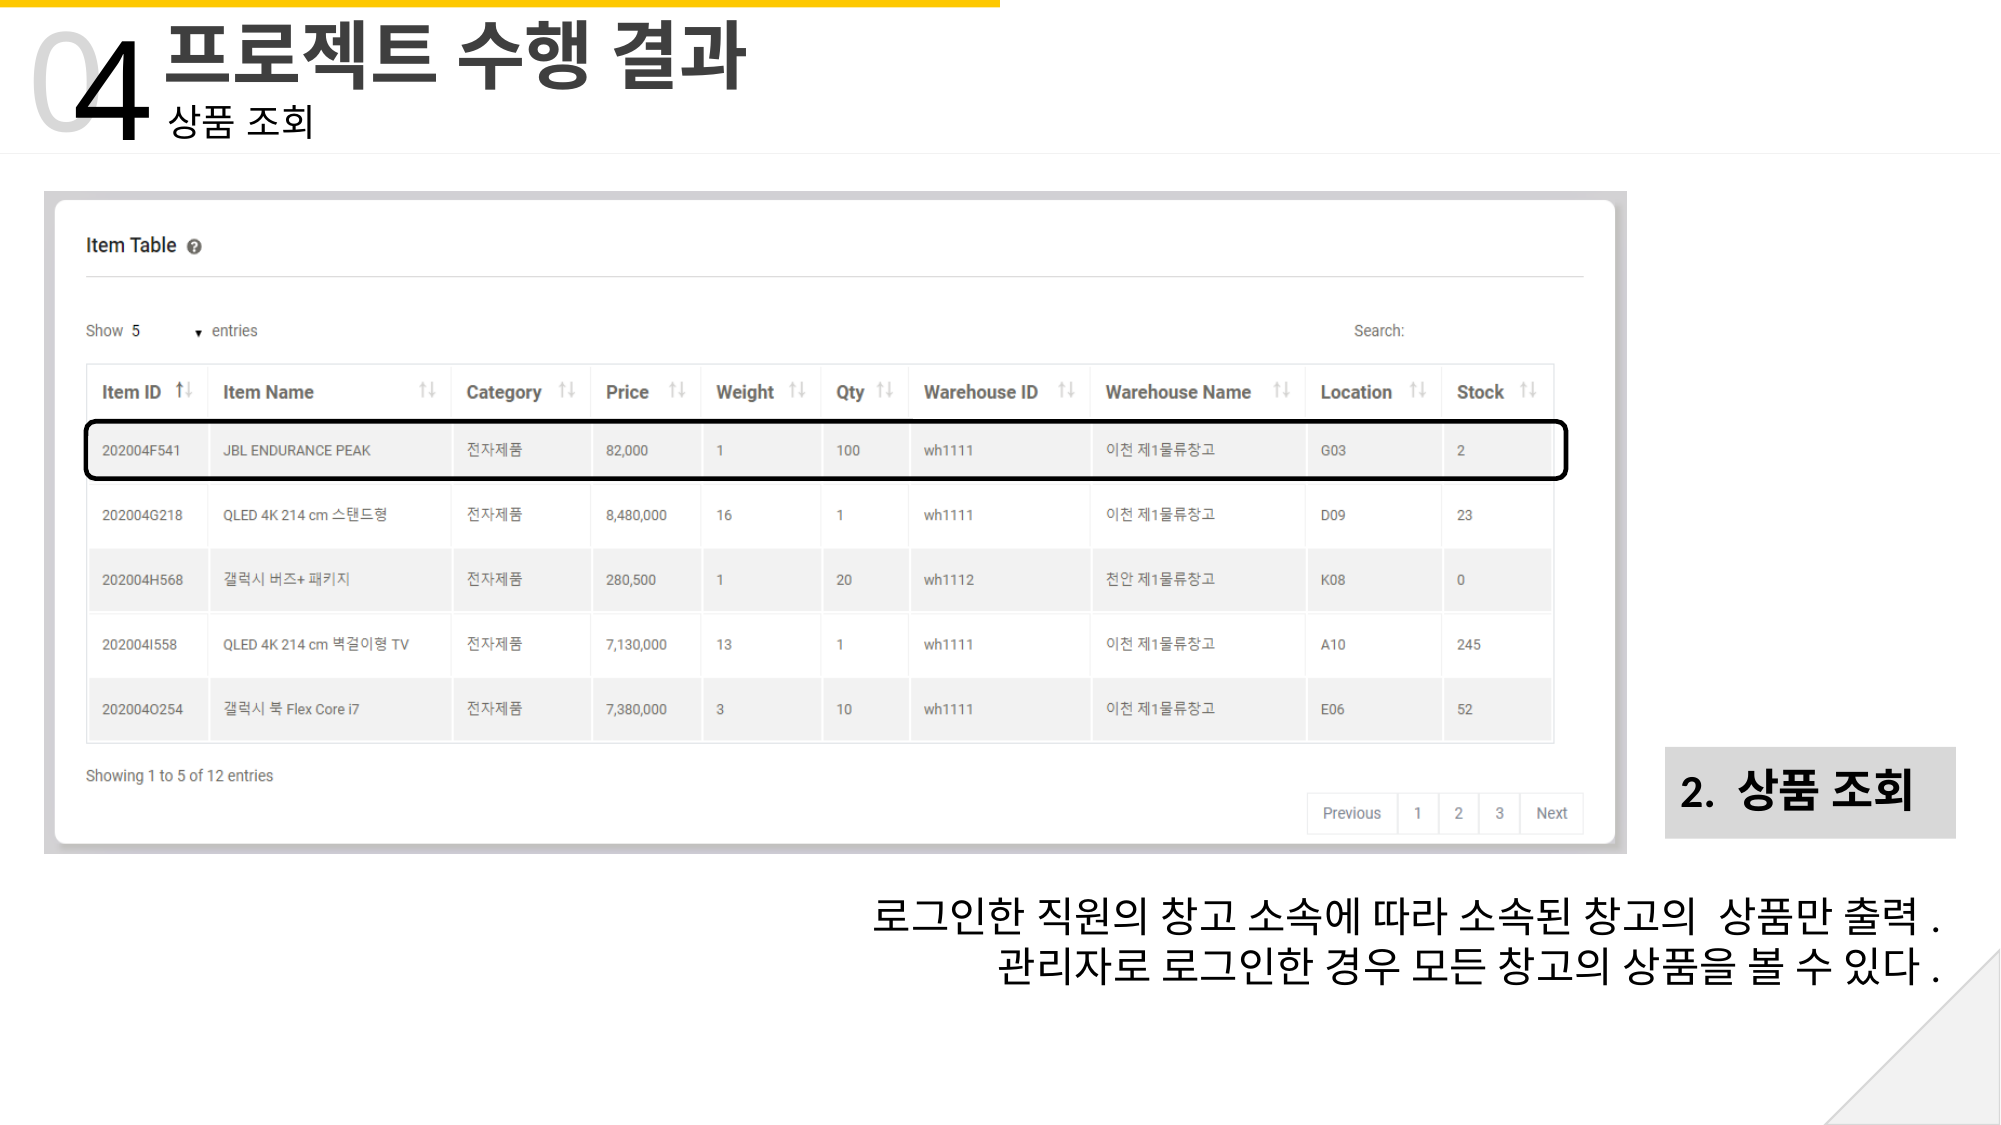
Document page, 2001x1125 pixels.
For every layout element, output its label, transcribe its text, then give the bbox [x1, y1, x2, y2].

text_box 로그인한 직원의 창고 소속에 따라 소속된 창고의 상품만 출력. 관리자로 로그인한 경우 모든 창고의 상품을 볼 수 있다. [144, 778, 1956, 1010]
text_box 2. 상품 조회 [1665, 746, 1956, 839]
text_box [0, 0, 2000, 204]
picture [43, 204, 1627, 855]
